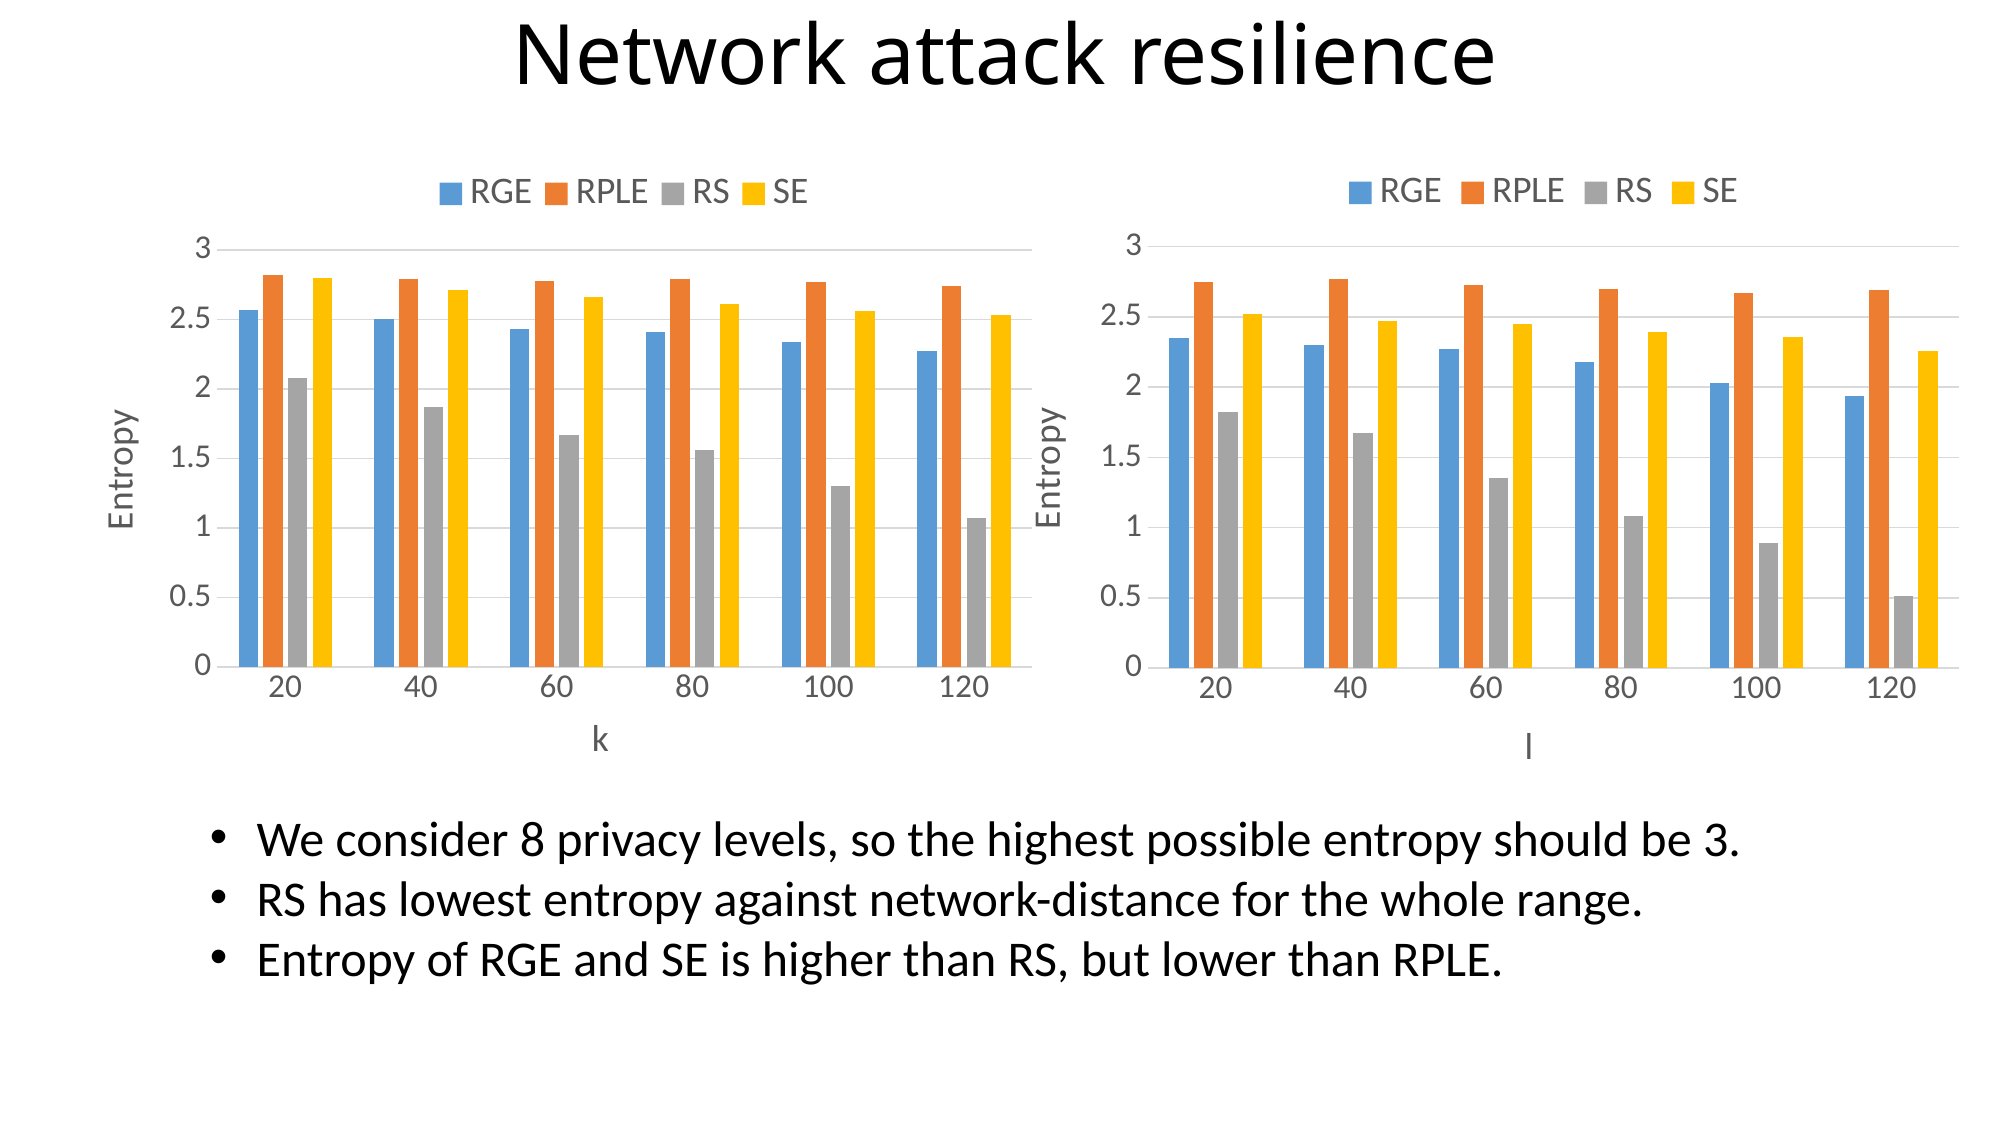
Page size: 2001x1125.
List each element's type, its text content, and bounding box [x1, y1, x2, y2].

text_box We consider 8 privacy levels, so the highest possible entropy should be 3. RS has lowest entropy against network-distance for the whole range. Entropy of RGE and SE is higher than RS, but lower than RPLE. [194, 798, 1757, 994]
text_box Network attack resilience [236, 13, 1774, 111]
chart [93, 148, 1989, 819]
